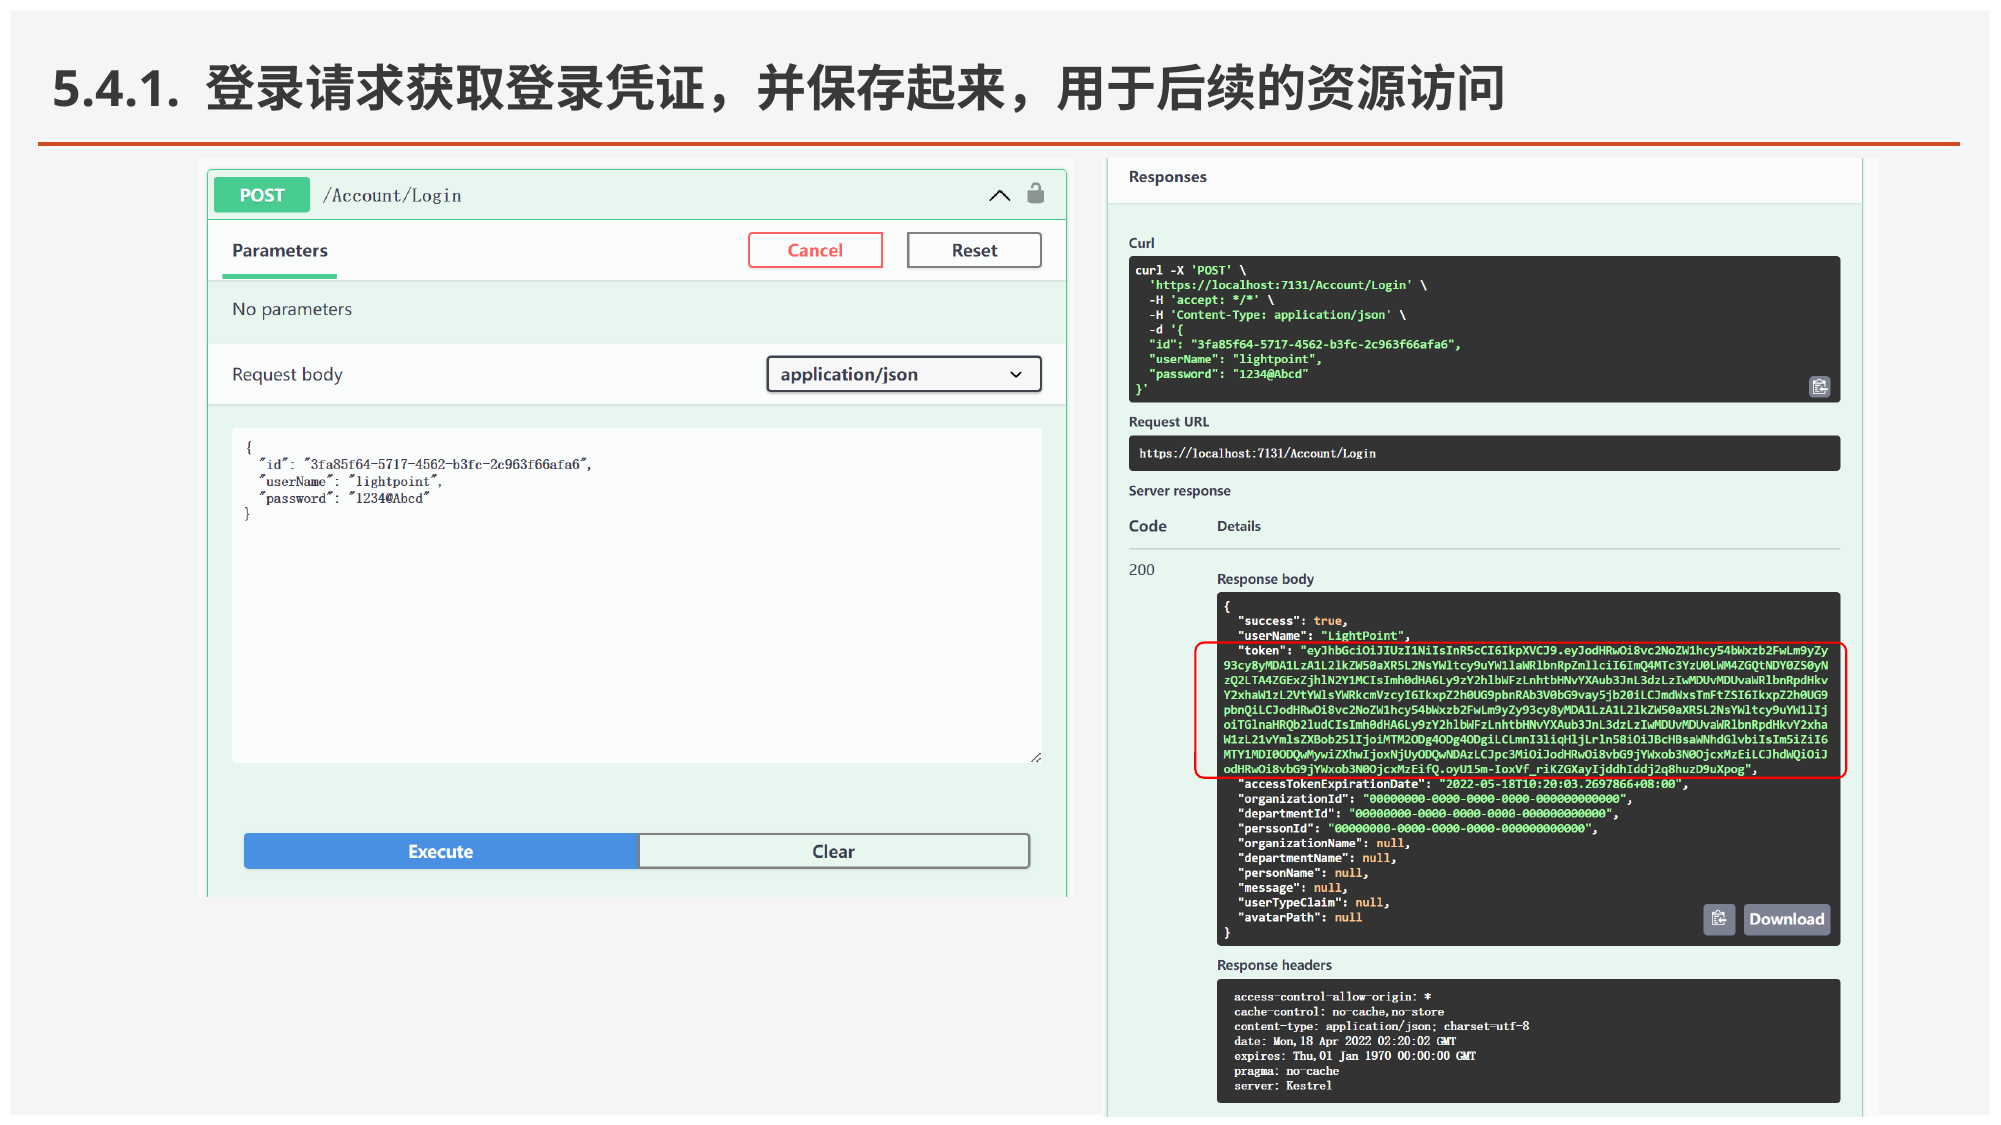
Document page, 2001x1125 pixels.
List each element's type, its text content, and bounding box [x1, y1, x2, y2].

picture [198, 158, 1074, 897]
picture [1102, 158, 1879, 1117]
title 5.4.1. 登录请求获取登录凭证，并保存起来，用于后续的资源访问 [37, 19, 1547, 125]
